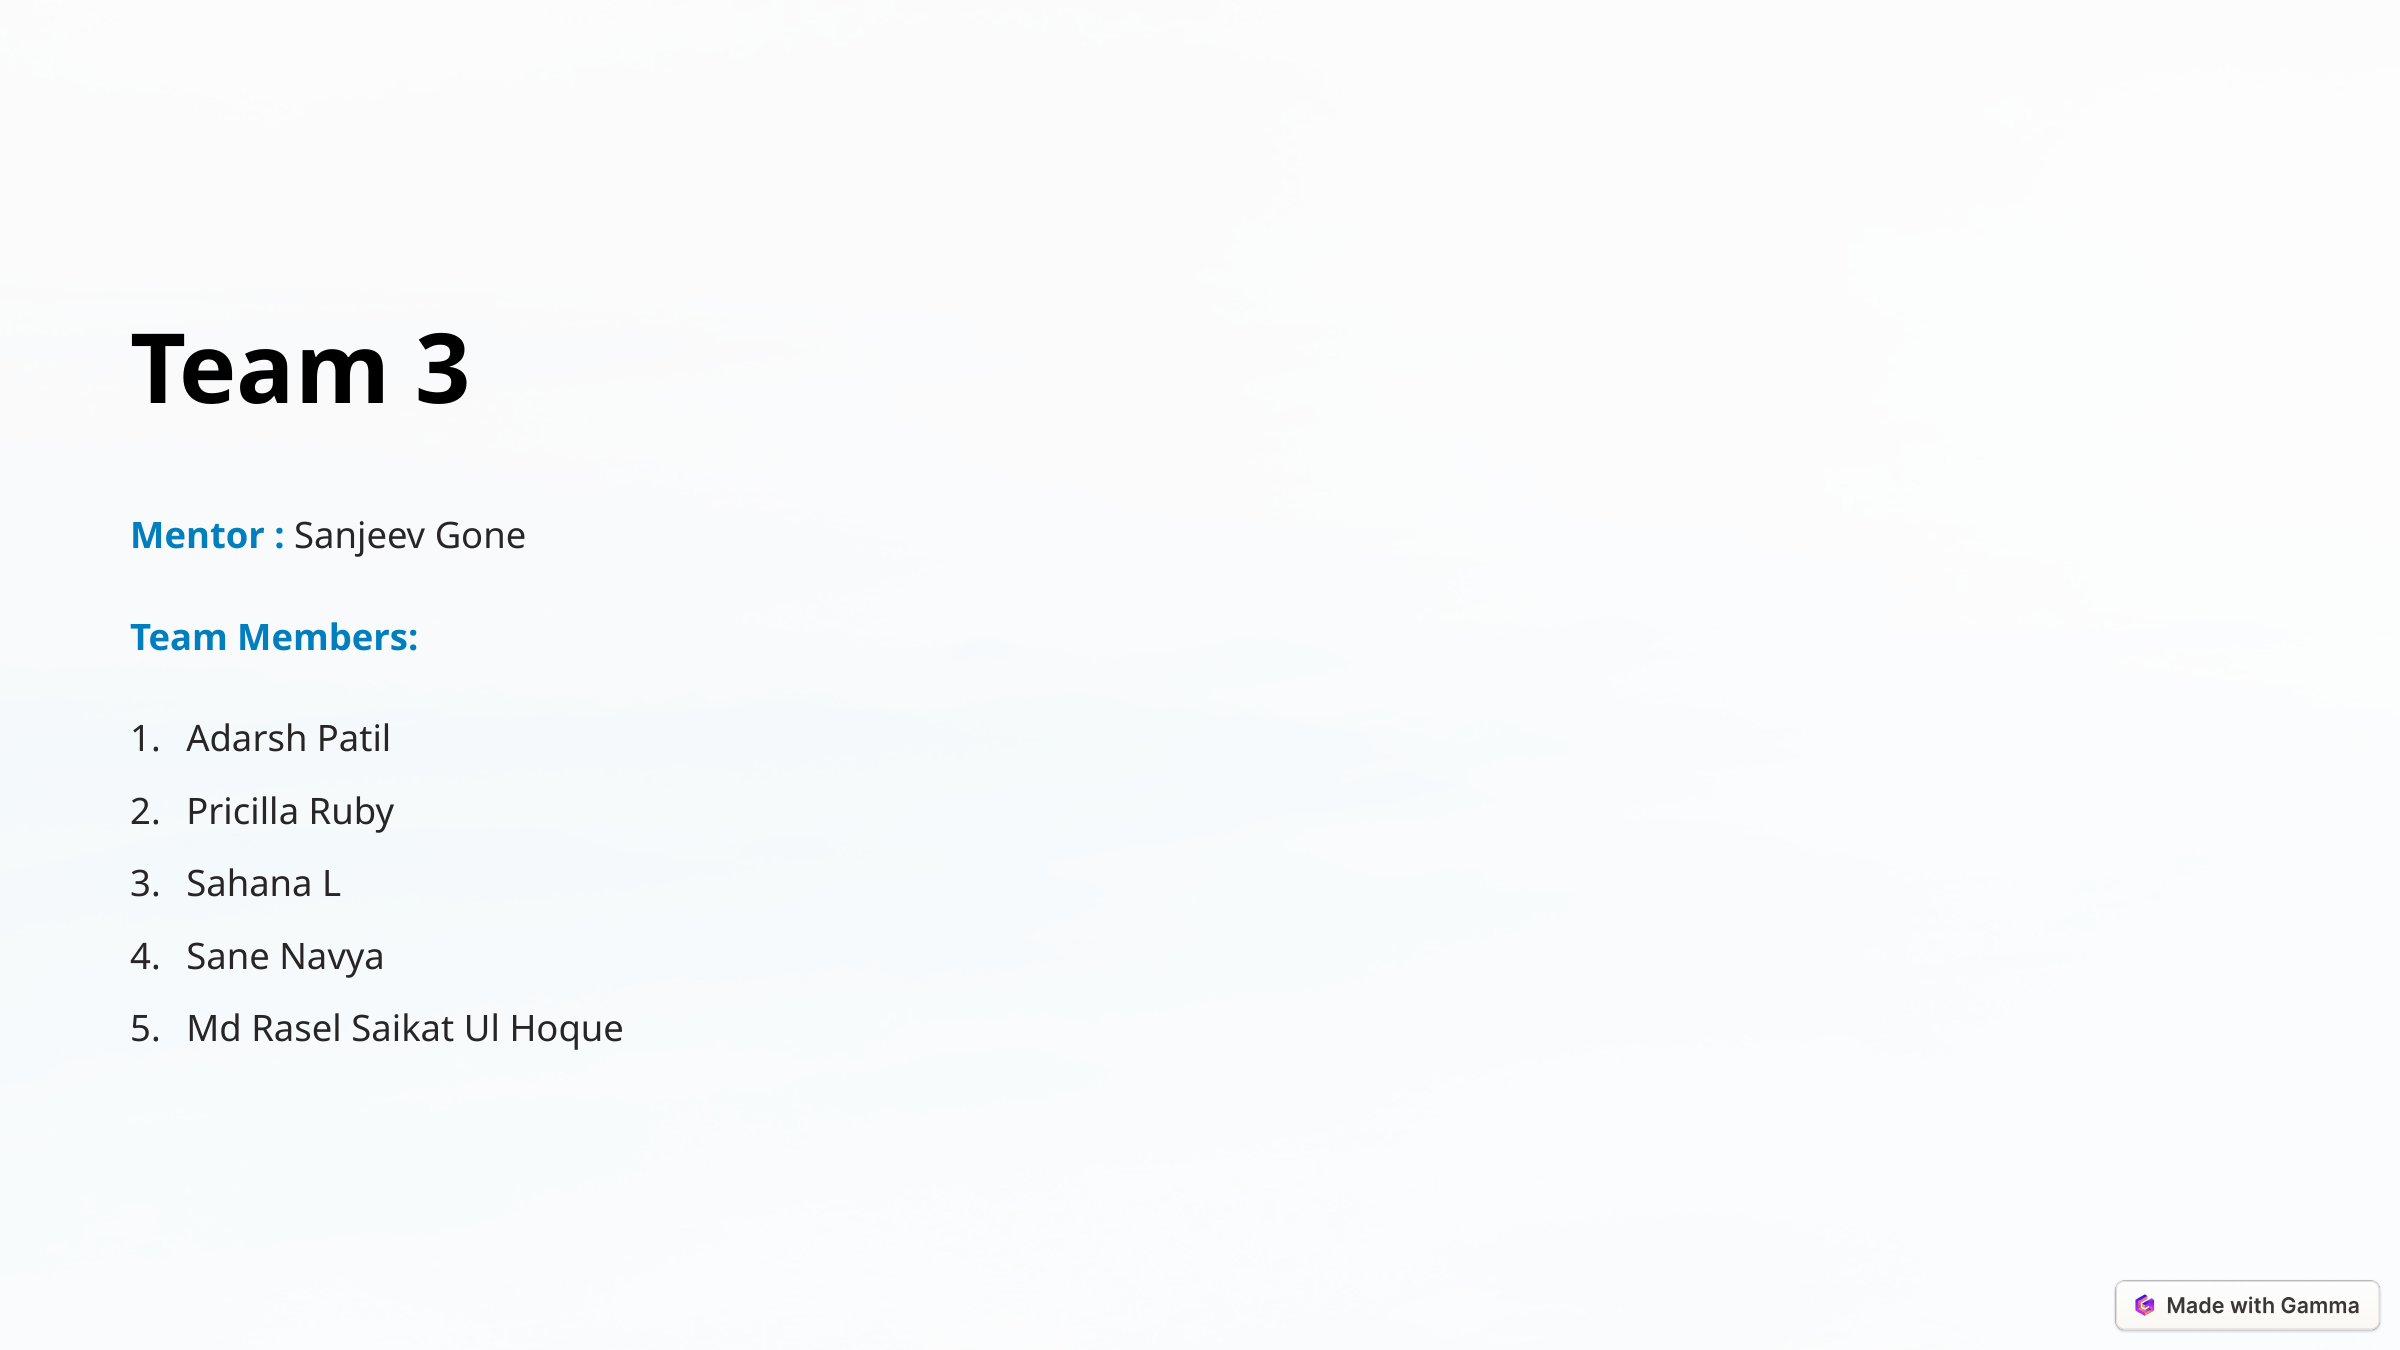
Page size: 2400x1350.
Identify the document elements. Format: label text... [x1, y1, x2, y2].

text_box Mentor : Sanjeev Gone [130, 496, 2270, 557]
text_box Sahana L [130, 844, 2270, 905]
text_box Team 3 [130, 300, 1107, 423]
picture [2106, 1271, 2389, 1339]
text_box Sane Navya [130, 917, 2270, 977]
text_box Md Rasel Saikat Ul Hoque [130, 989, 2270, 1050]
text_box Pricilla Ruby [130, 772, 2270, 832]
text_box Team Members: [130, 598, 2270, 658]
text_box Adarsh Patil [130, 699, 2270, 760]
